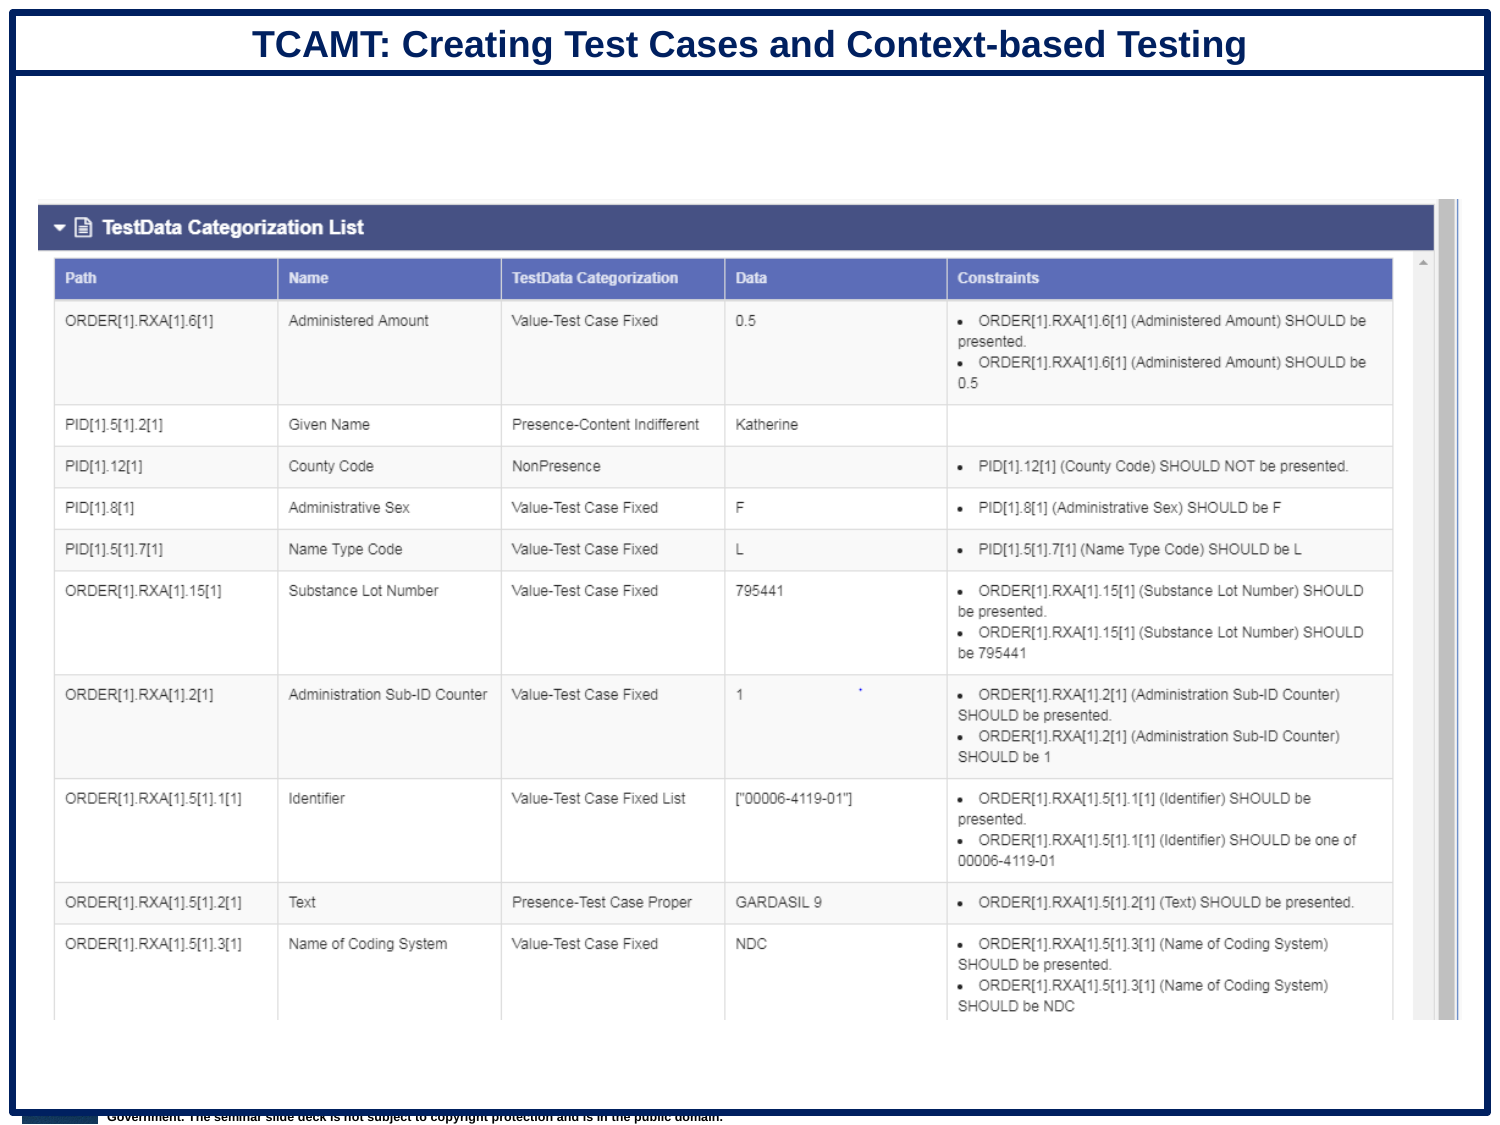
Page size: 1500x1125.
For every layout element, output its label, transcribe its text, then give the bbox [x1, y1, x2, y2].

text_box TCAMT: Creating Test Cases and Context-based Testing [12, 12, 1488, 72]
picture [22, 1115, 98, 1124]
text_box [10, 10, 1490, 1115]
picture [38, 199, 1462, 1020]
